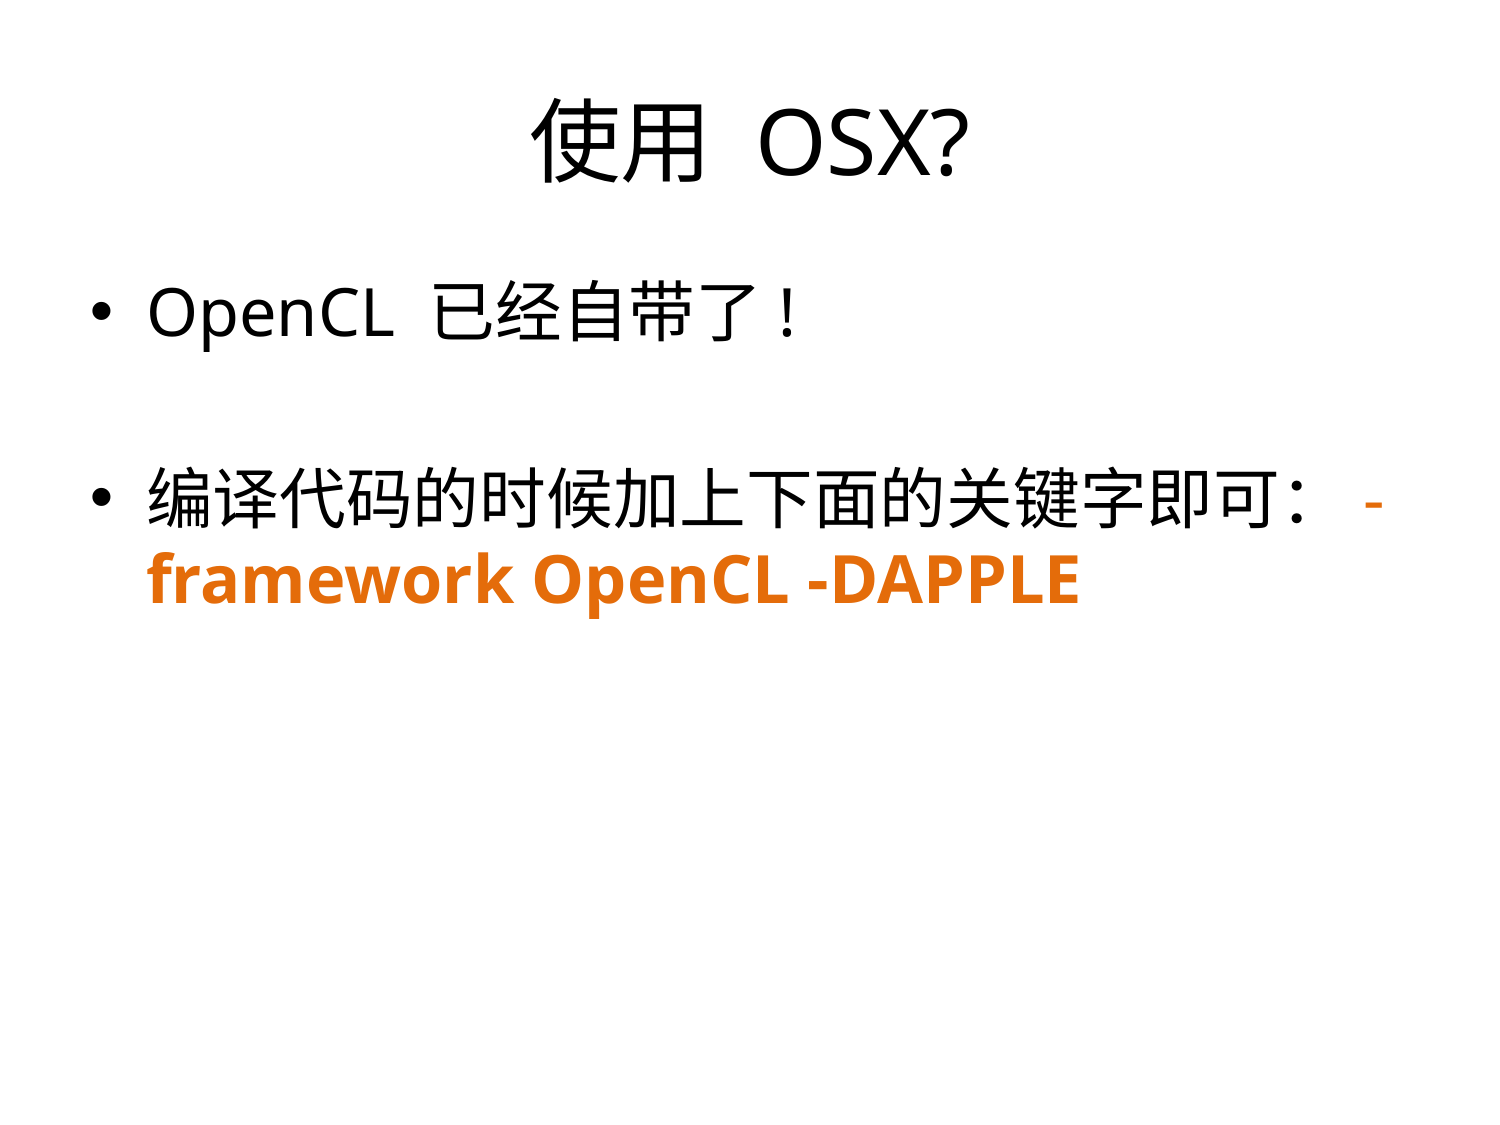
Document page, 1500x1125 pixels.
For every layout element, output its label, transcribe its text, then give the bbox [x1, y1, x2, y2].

text_box OpenCL 已经自带了! 编译代码的时候加上下面的关键字即可：-framework OpenCL -DAPPLE [75, 262, 1425, 1005]
text_box 使用 OSX? [75, 45, 1425, 233]
